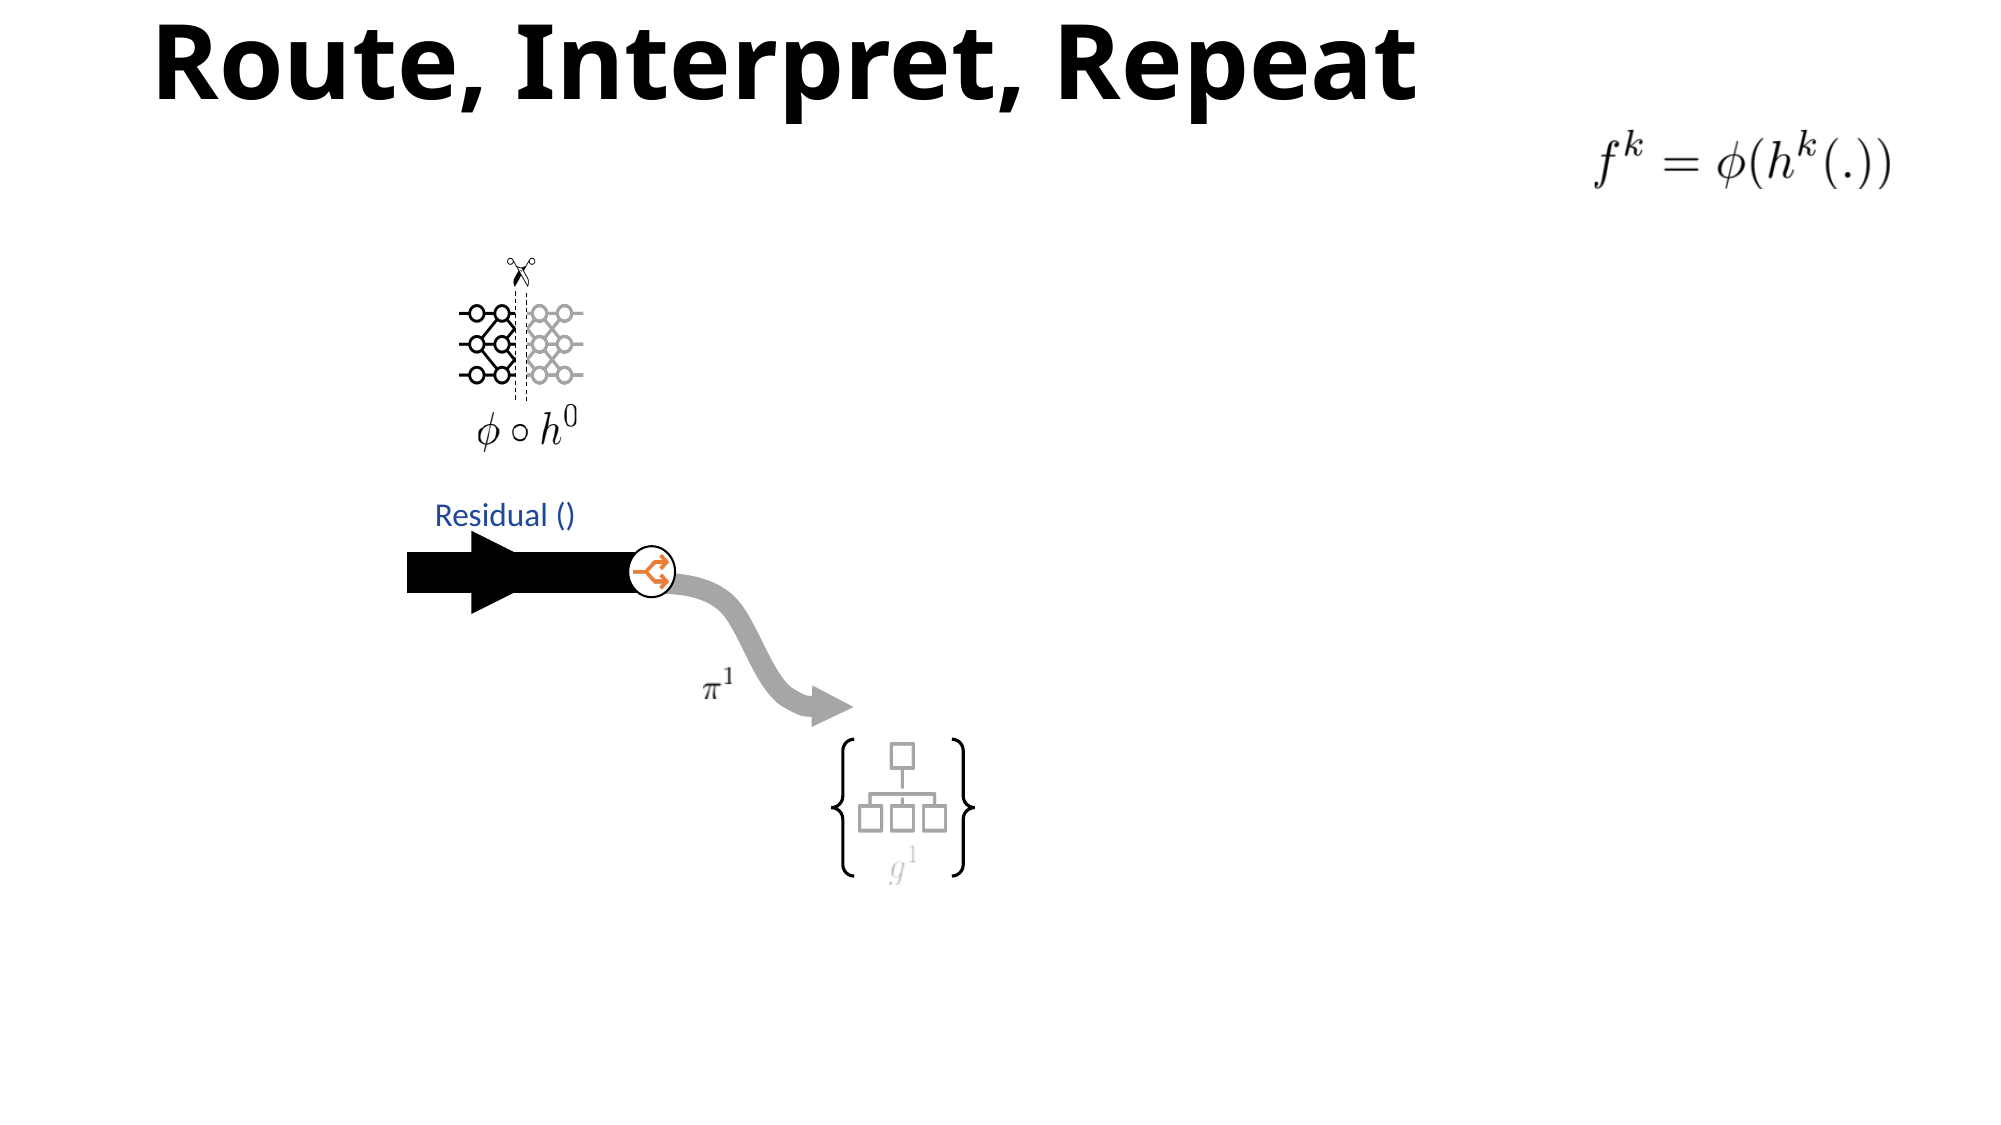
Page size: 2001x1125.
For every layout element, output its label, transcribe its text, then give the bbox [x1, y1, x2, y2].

text_box Route, Interpret, Repeat [135, 0, 1477, 130]
picture [888, 843, 916, 885]
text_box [628, 546, 676, 598]
picture [478, 417, 577, 452]
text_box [459, 256, 584, 417]
picture [858, 735, 947, 839]
text_box [831, 738, 975, 877]
text_box [673, 583, 854, 712]
picture [1594, 129, 1890, 189]
picture [702, 666, 732, 699]
